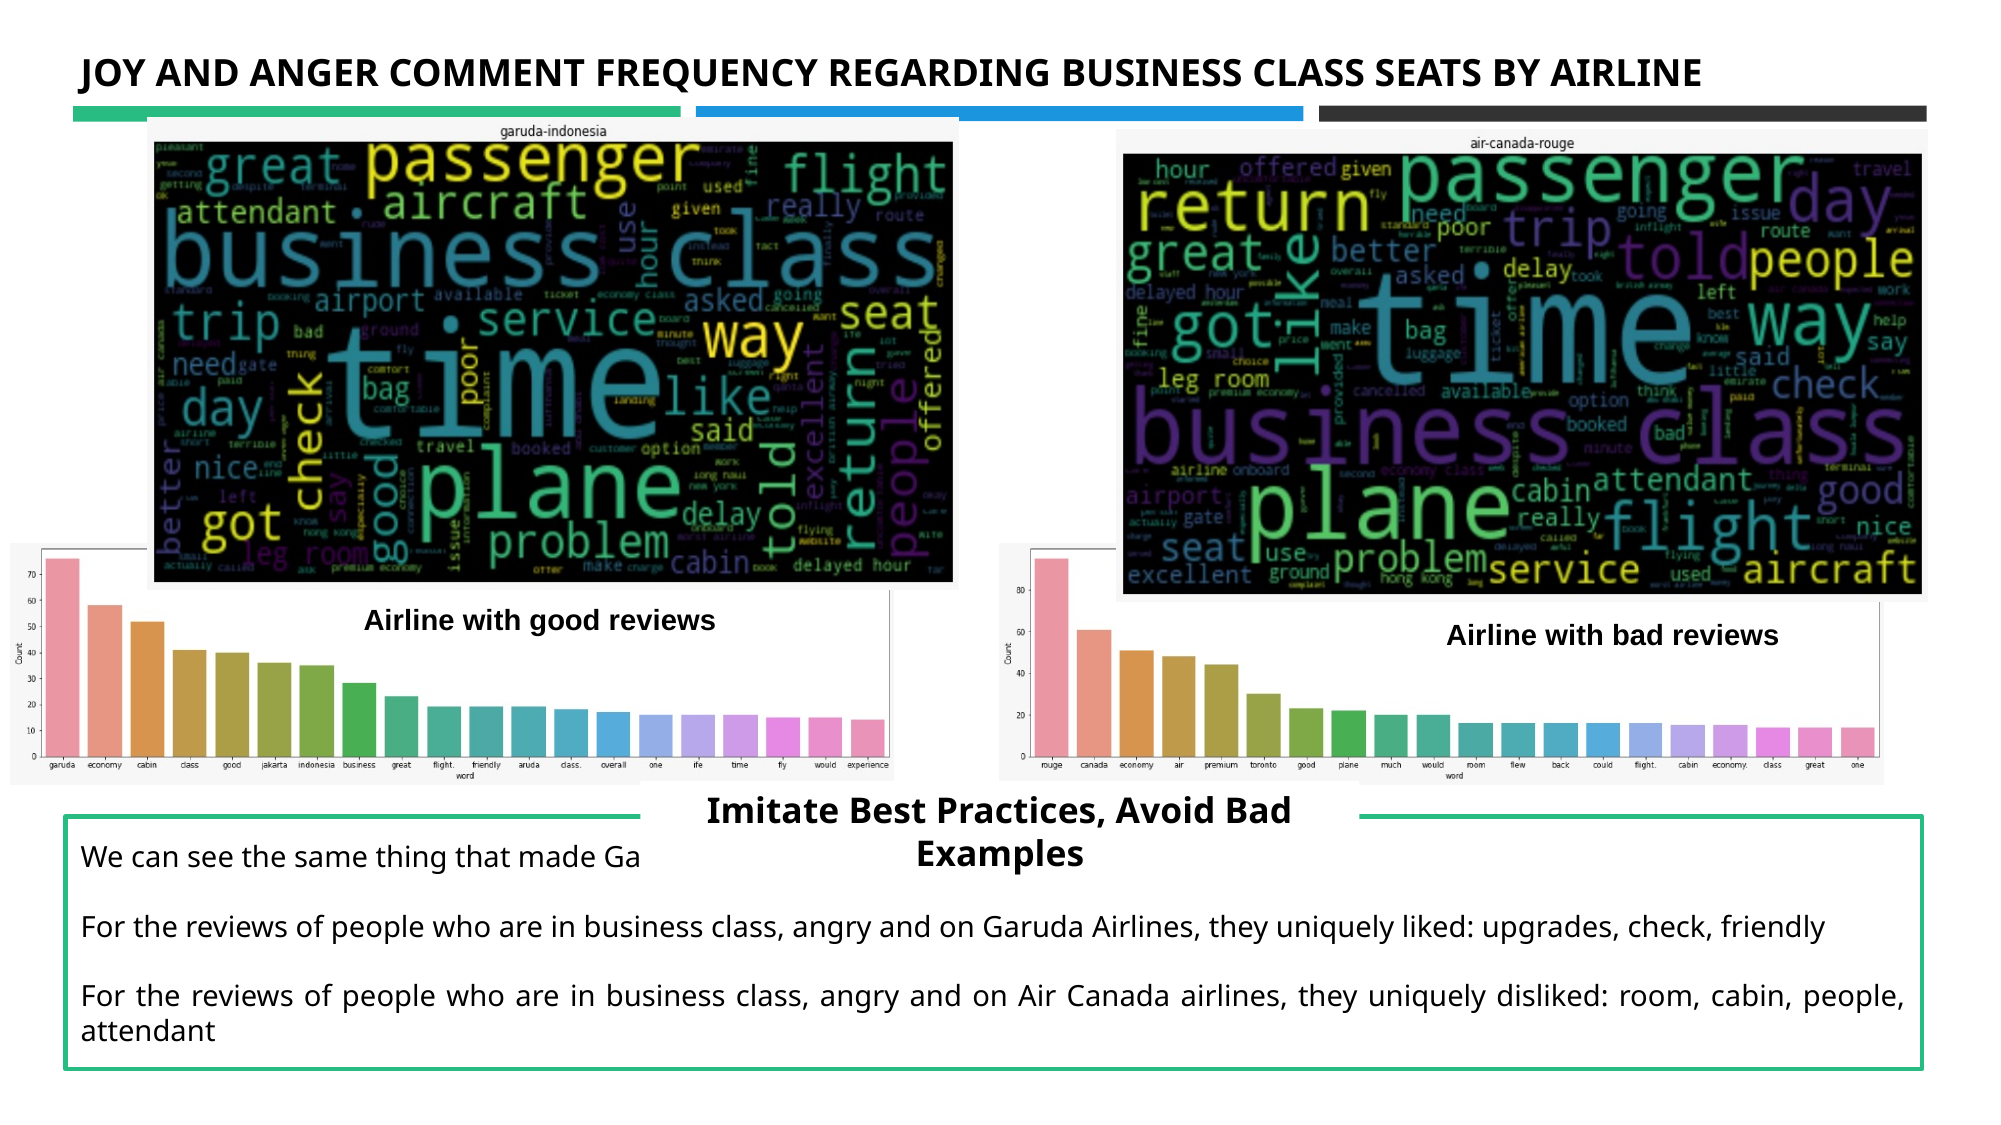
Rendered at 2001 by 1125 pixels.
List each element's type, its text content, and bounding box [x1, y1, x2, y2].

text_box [65, 780, 1923, 1070]
text_box JOY AND ANGER COMMENT FREQUENCY REGARDING BUSINESS CLASS SEATS BY AIRLINE [65, 41, 1922, 147]
picture [999, 129, 1928, 780]
picture [9, 117, 959, 785]
